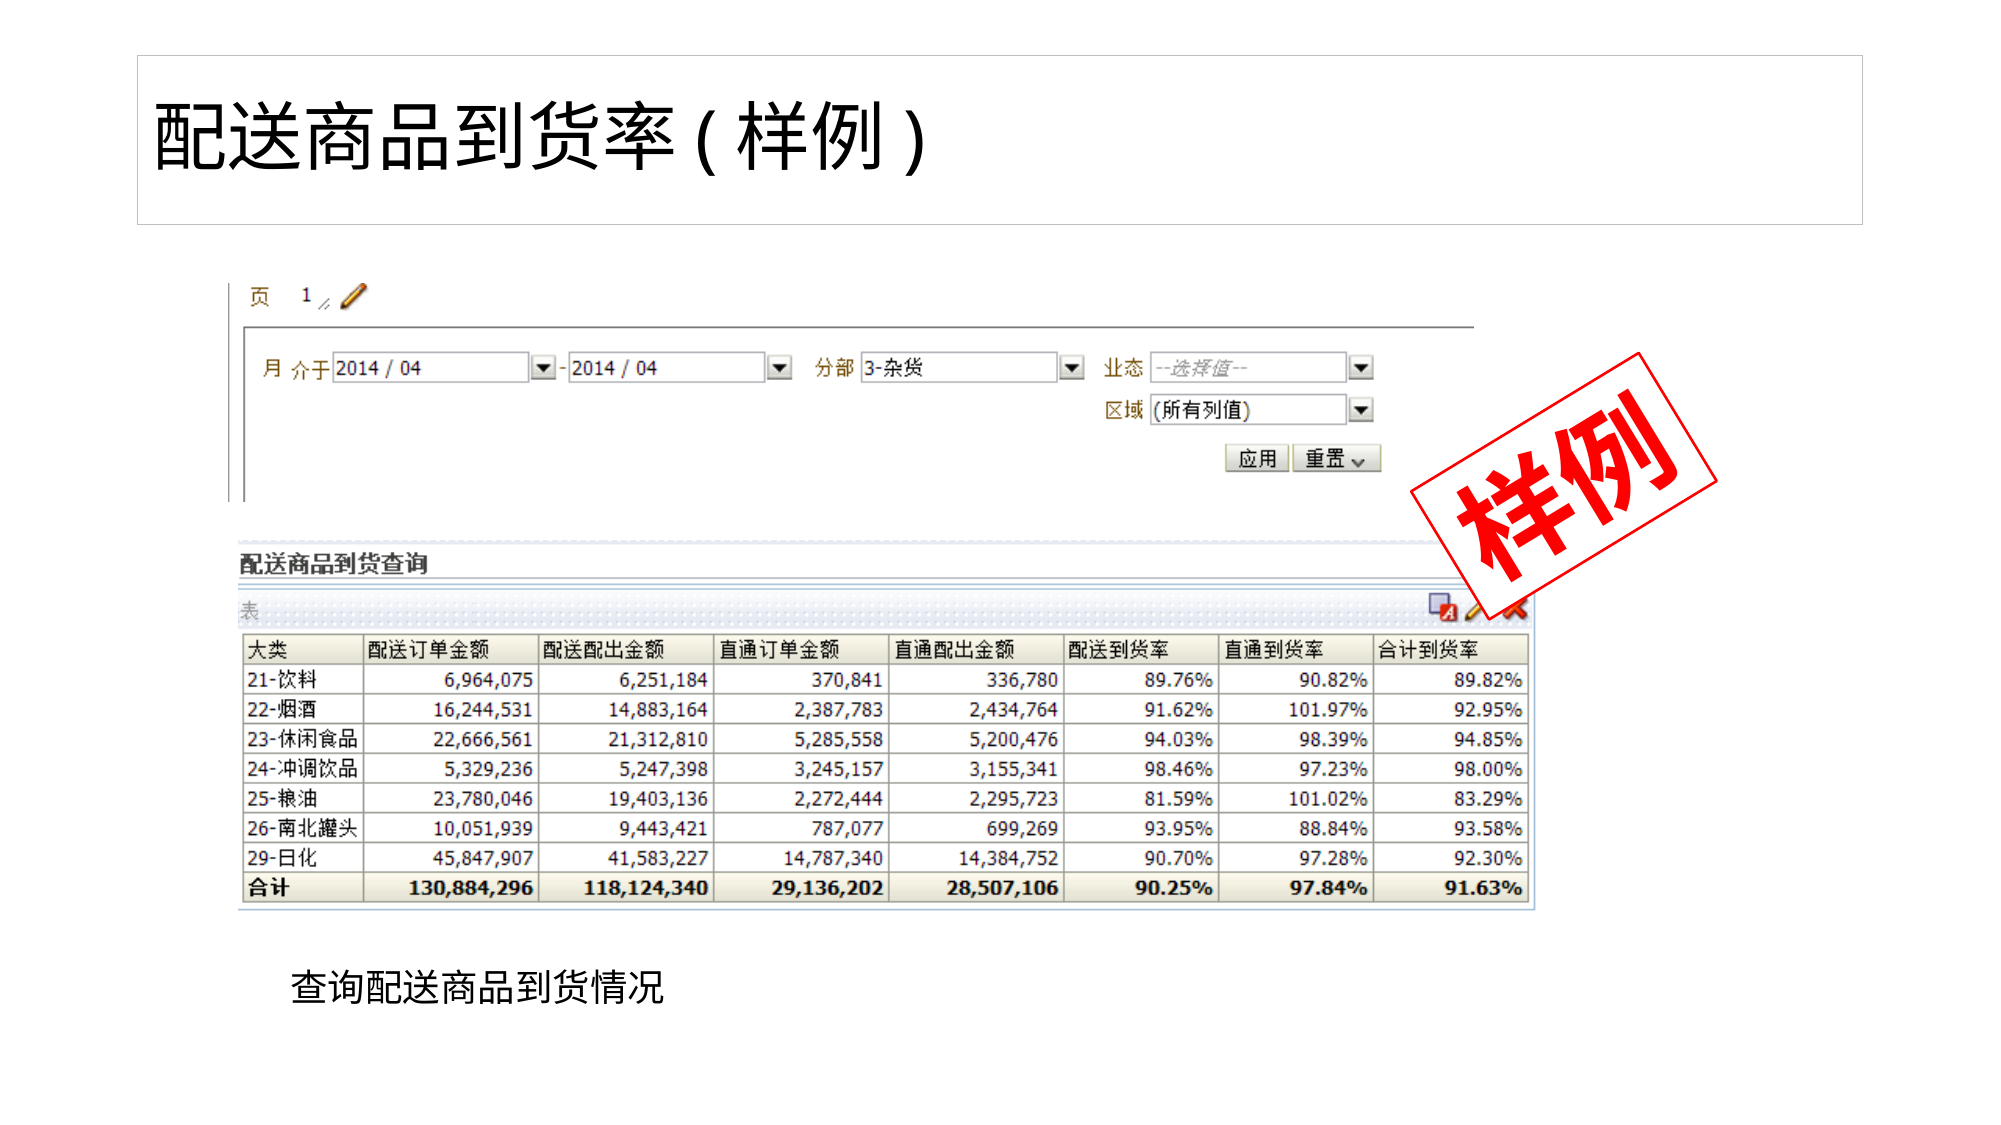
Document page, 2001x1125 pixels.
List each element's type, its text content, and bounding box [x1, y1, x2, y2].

title 配送商品到货率(样例) [137, 55, 1863, 225]
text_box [227, 283, 1694, 1023]
